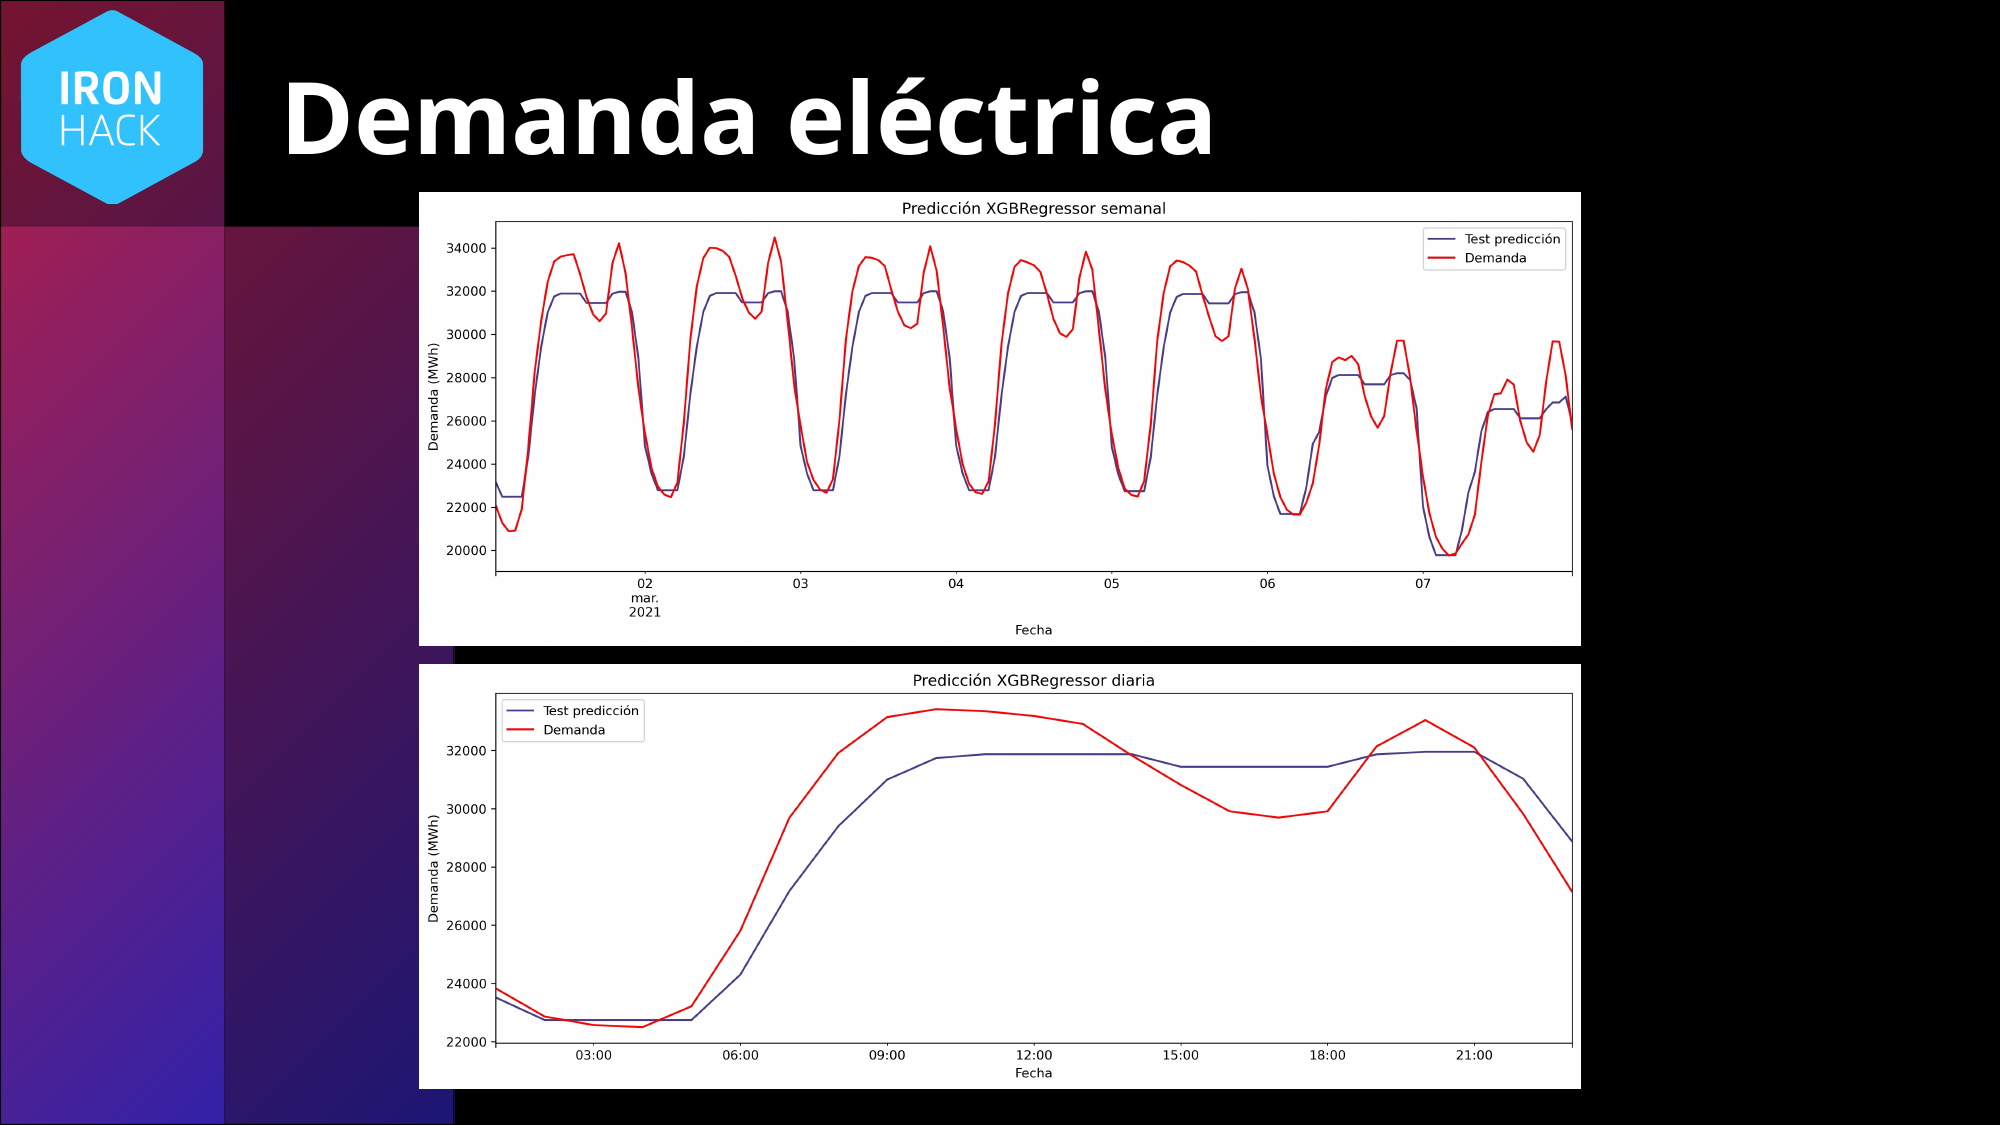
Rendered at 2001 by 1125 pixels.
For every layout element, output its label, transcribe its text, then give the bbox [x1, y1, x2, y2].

title Demanda eléctrica [265, 47, 1684, 193]
picture [19, 8, 204, 205]
picture [419, 664, 1581, 1090]
picture [419, 192, 1581, 646]
